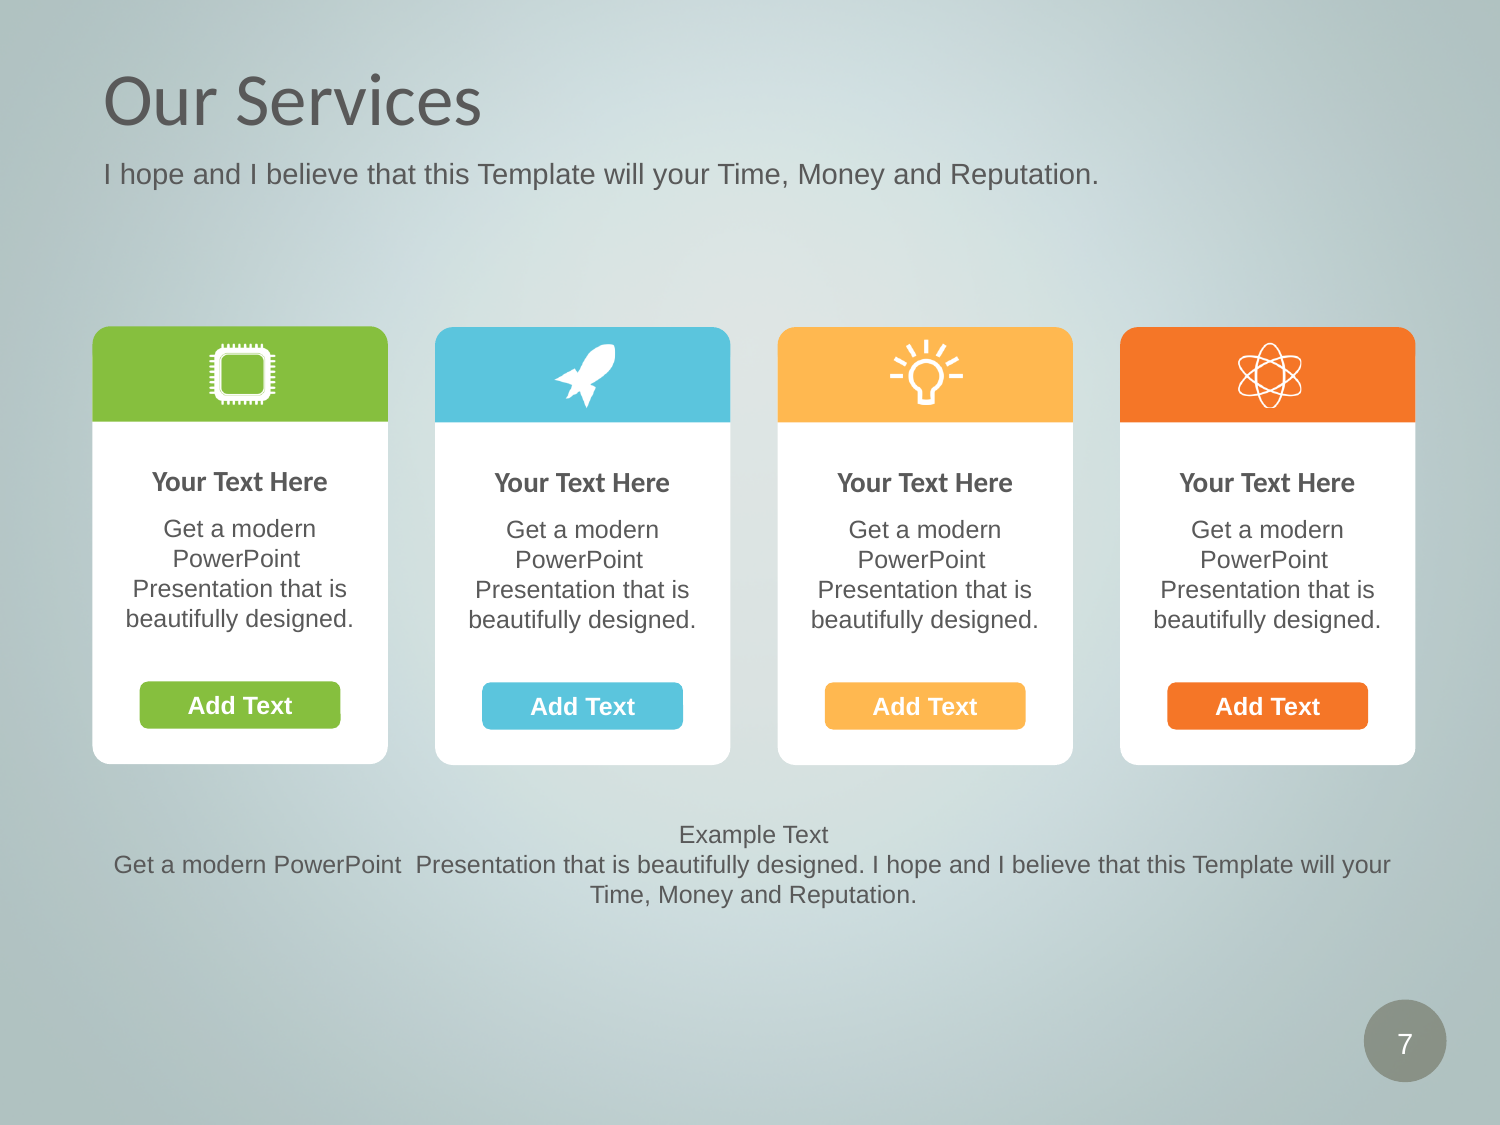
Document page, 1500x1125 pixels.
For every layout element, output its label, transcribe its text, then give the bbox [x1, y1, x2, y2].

title Our Services [88, 42, 1500, 149]
subtitle I hope and I believe that this Template will your Time, Money and Reputation. [88, 149, 1500, 197]
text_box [1119, 326, 1416, 766]
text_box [777, 326, 1074, 766]
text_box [434, 326, 731, 766]
text_box Example Text Get a modern PowerPoint Presentation that is beautifully designed. I hope and I believe that this Template will your Time, Money and Reputation. [92, 810, 1416, 916]
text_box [92, 325, 389, 765]
picture [0, 0, 1500, 1125]
